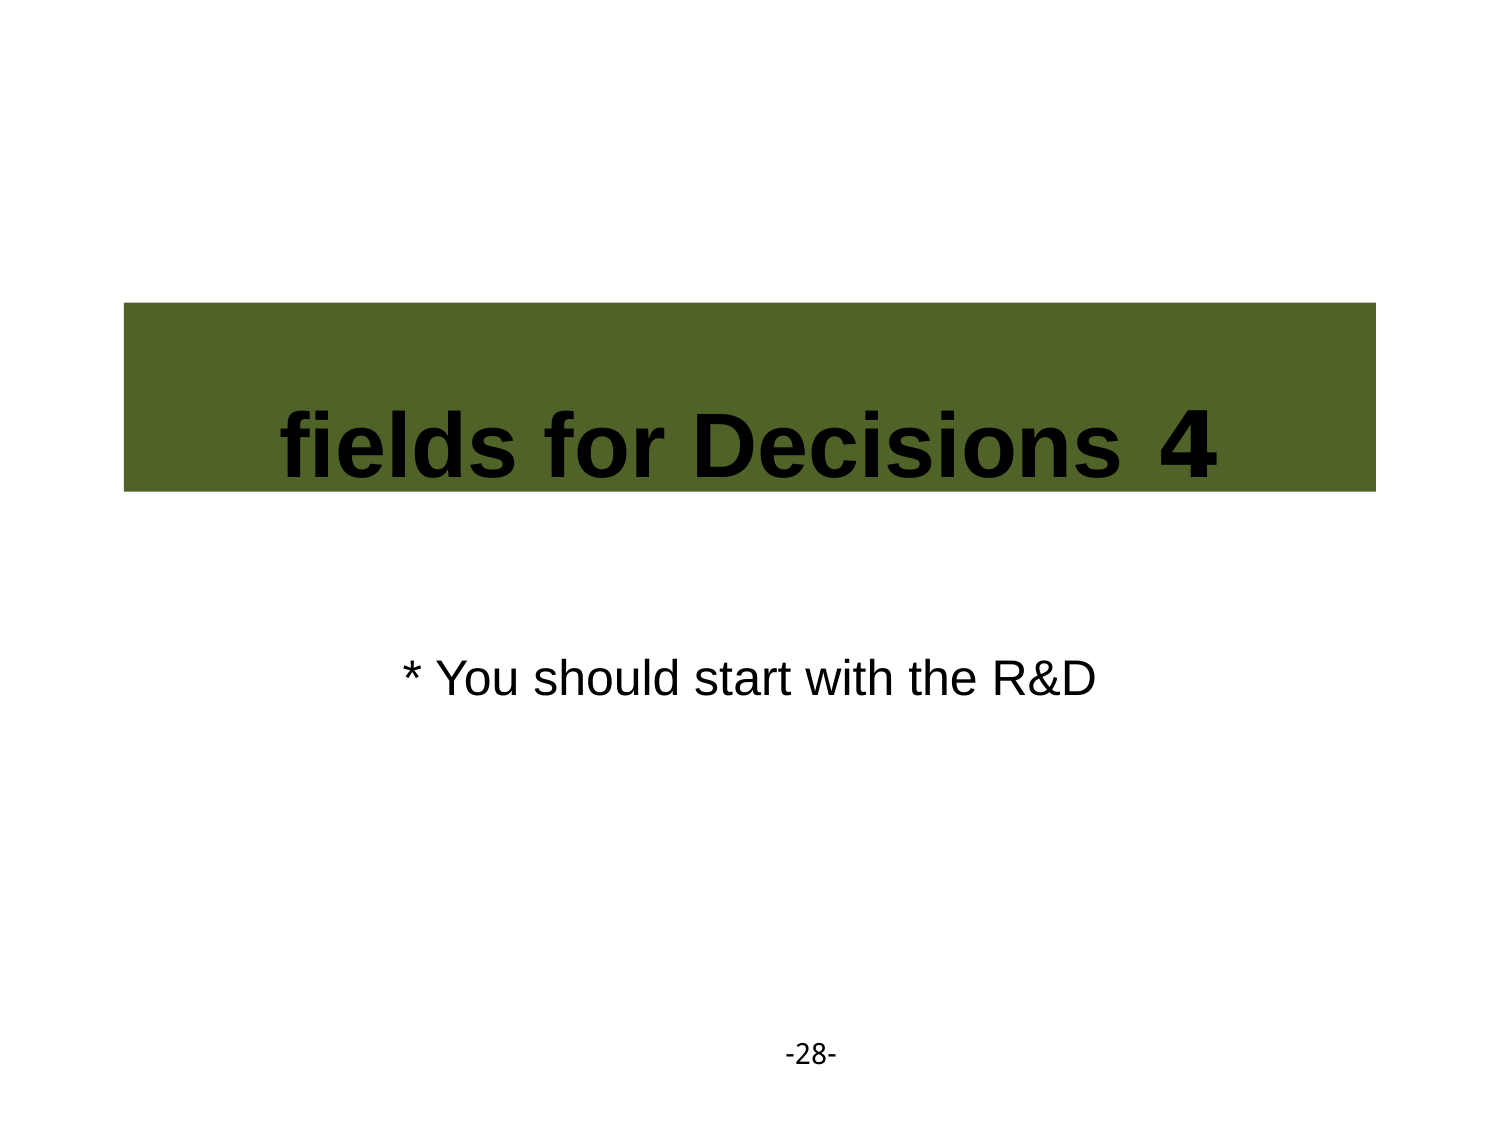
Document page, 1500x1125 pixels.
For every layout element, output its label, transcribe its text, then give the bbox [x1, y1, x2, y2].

text_box -<number>- [501, 1027, 852, 1106]
text_box 4 fields for Decisions [123, 302, 1376, 492]
text_box * You should start with the R&D [225, 637, 1275, 925]
